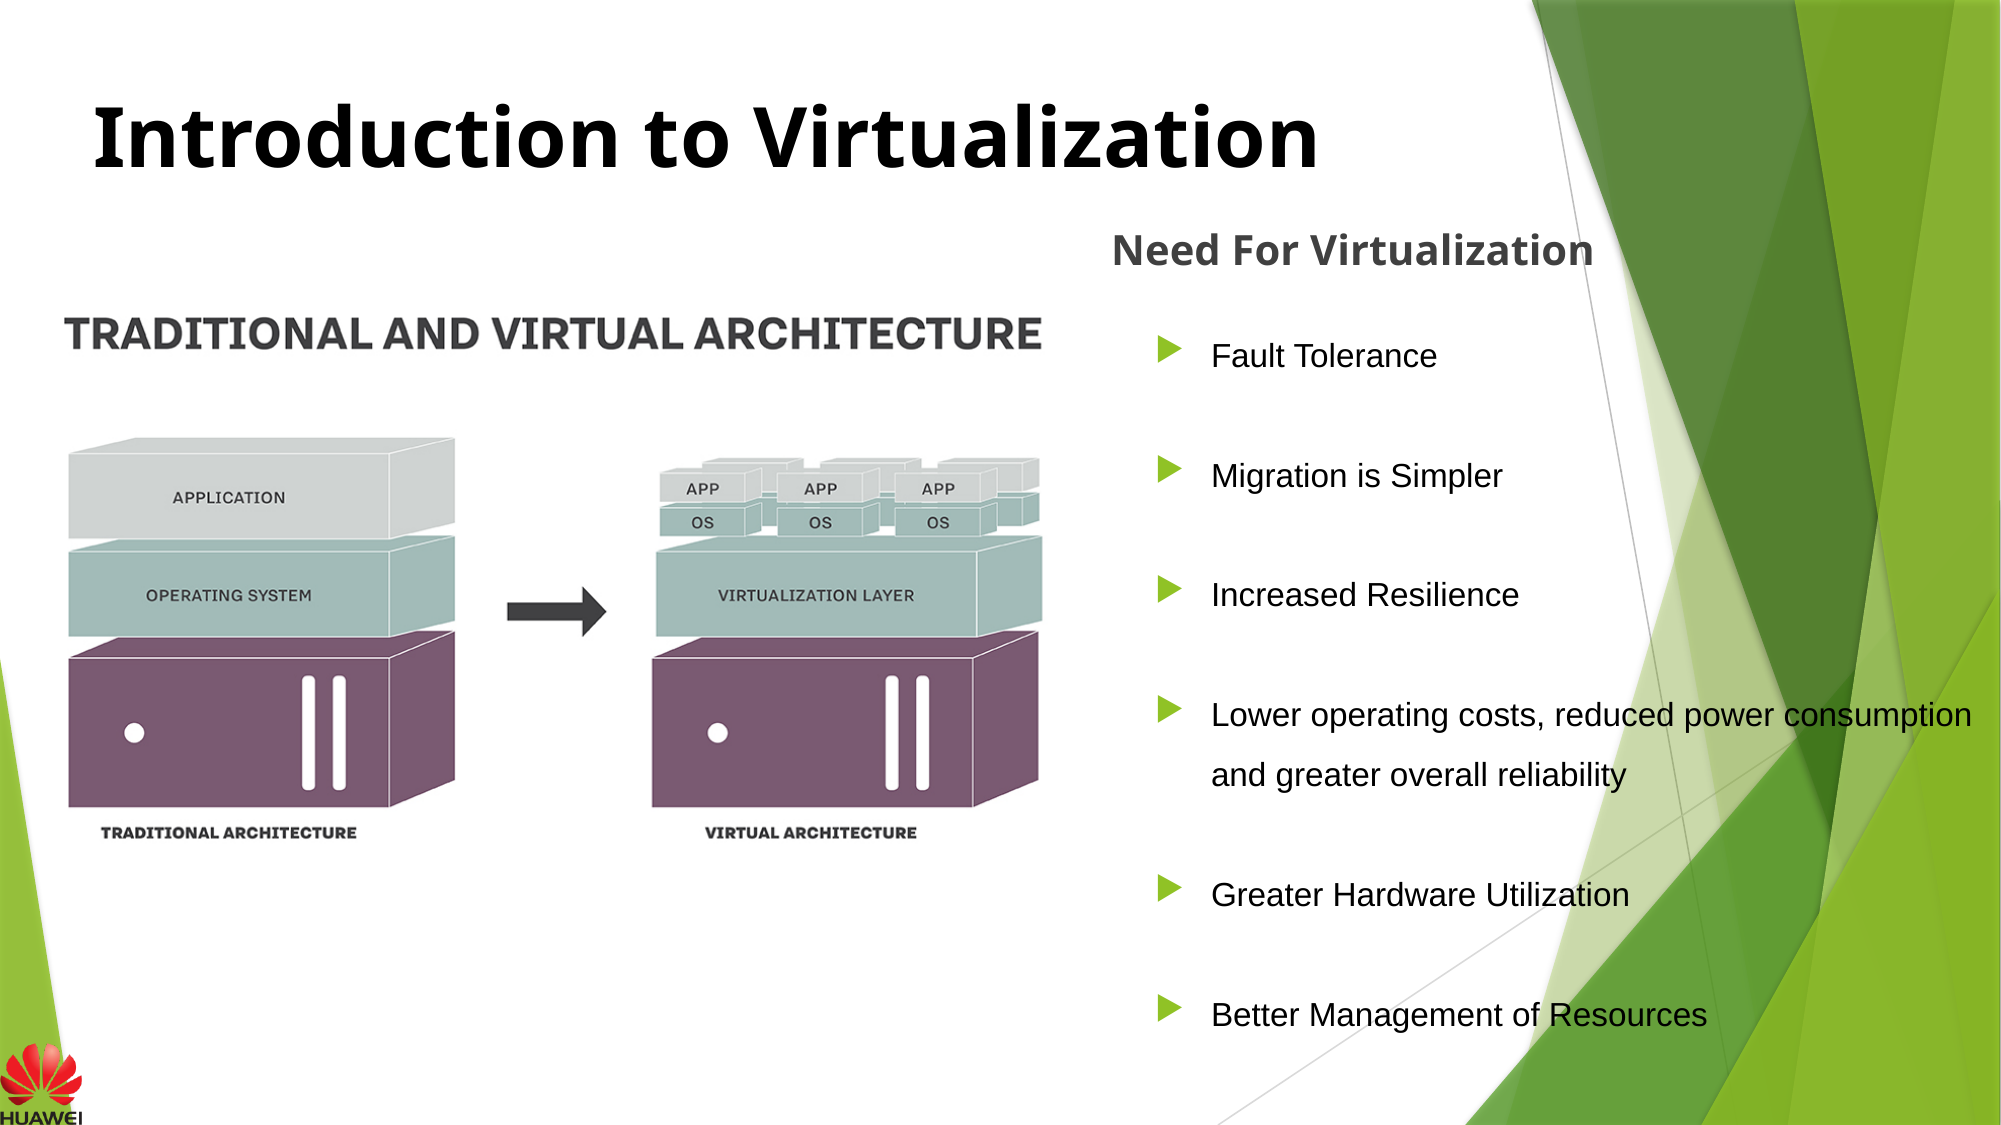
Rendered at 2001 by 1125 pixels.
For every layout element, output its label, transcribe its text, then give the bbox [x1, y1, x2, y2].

title Introduction to Virtualization [73, 63, 1872, 232]
picture [52, 300, 1074, 862]
picture [0, 1043, 82, 1125]
list Need For Virtualization Fault Tolerance Migration is Simpler Increased Resilience Lower operating costs, reduced power consumption and greater overall reliability Greater Hardware Utilization Better Management of Resources [1084, 204, 2000, 1037]
